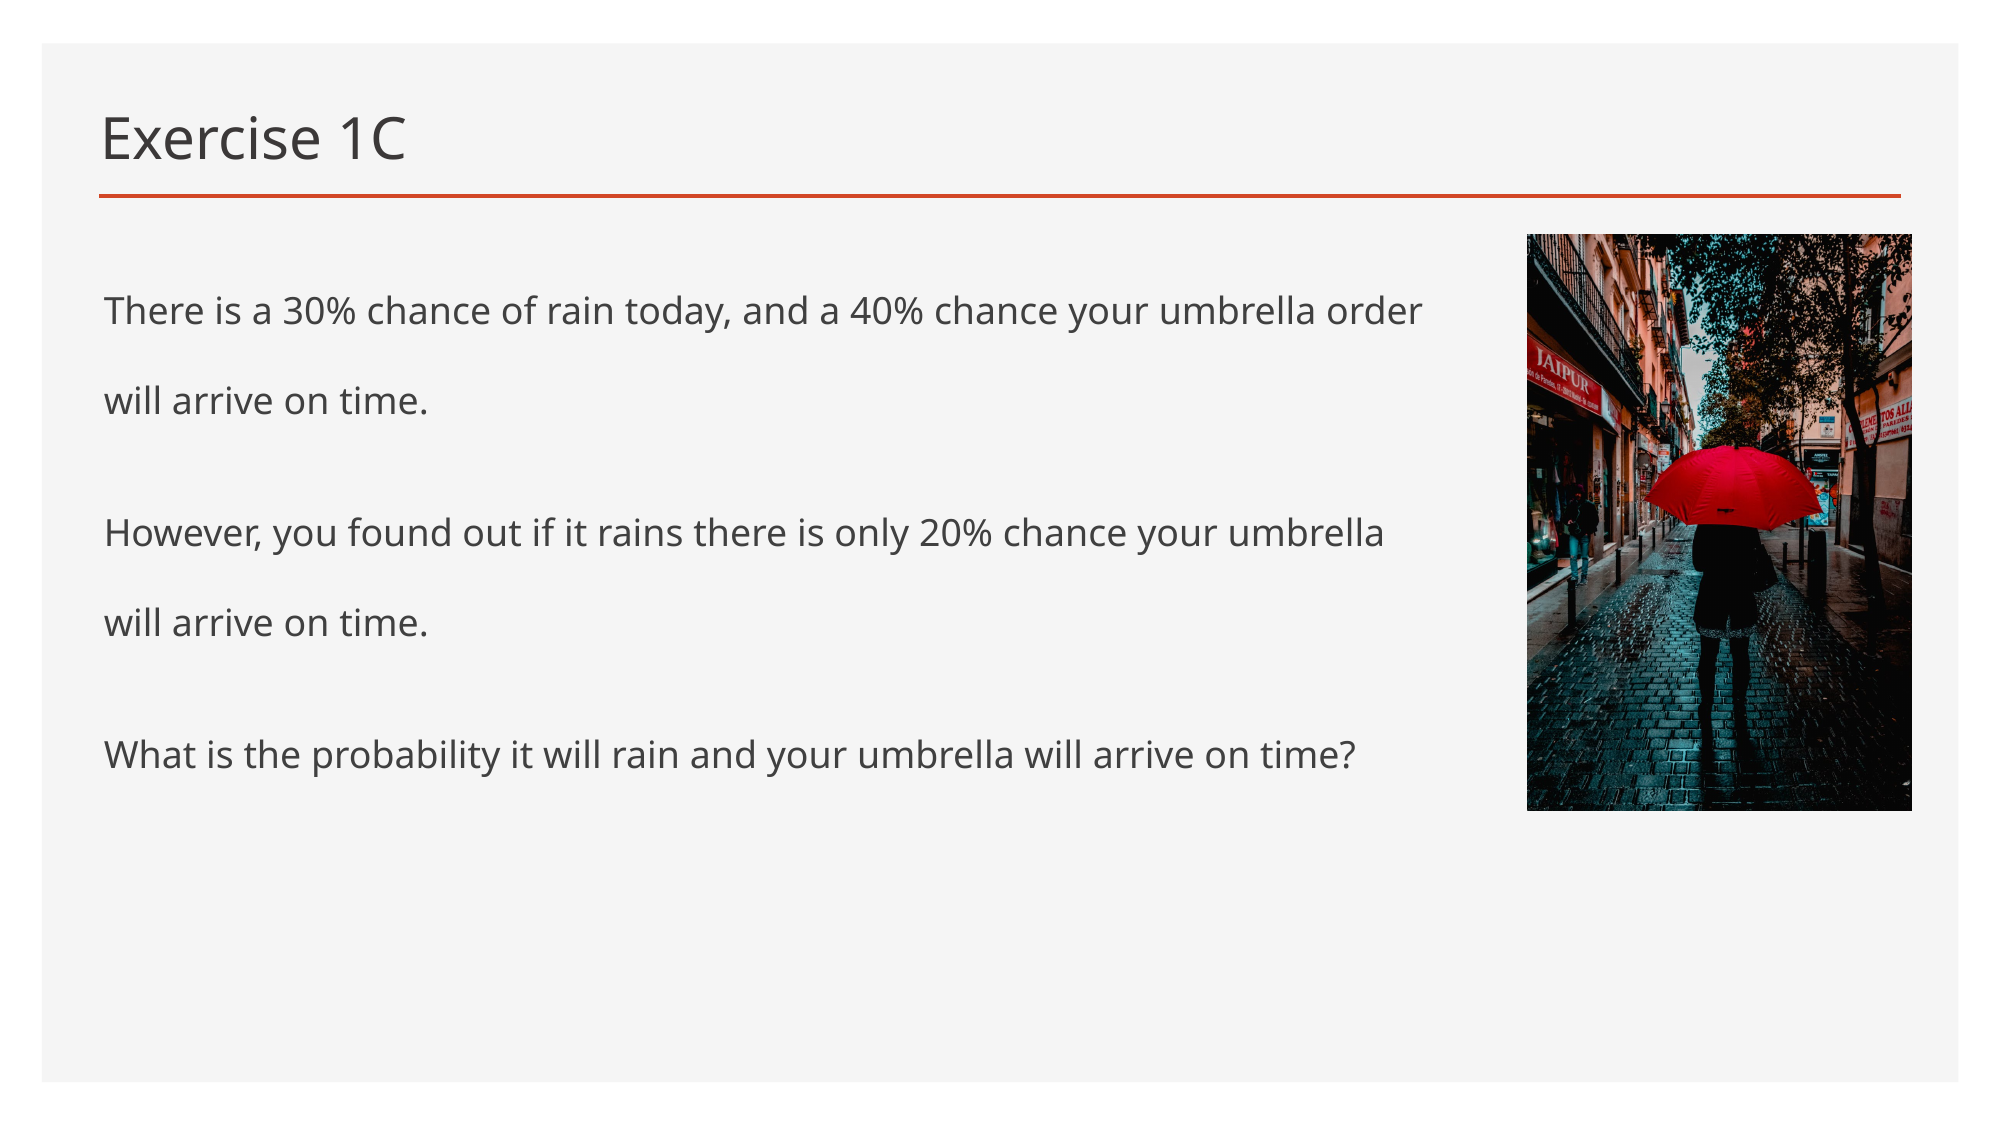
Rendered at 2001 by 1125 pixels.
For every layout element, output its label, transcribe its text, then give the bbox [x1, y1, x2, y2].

picture [1527, 234, 1912, 811]
title Exercise 1C [85, 73, 1089, 179]
list There is a 30% chance of rain today, and a 40% chance your umbrella order will arrive on time. However, you found out if it rains there is only 20% chance your umbrella will arrive on time. What is the probability it will rain and your umbrella will arrive on time? [88, 234, 1450, 888]
